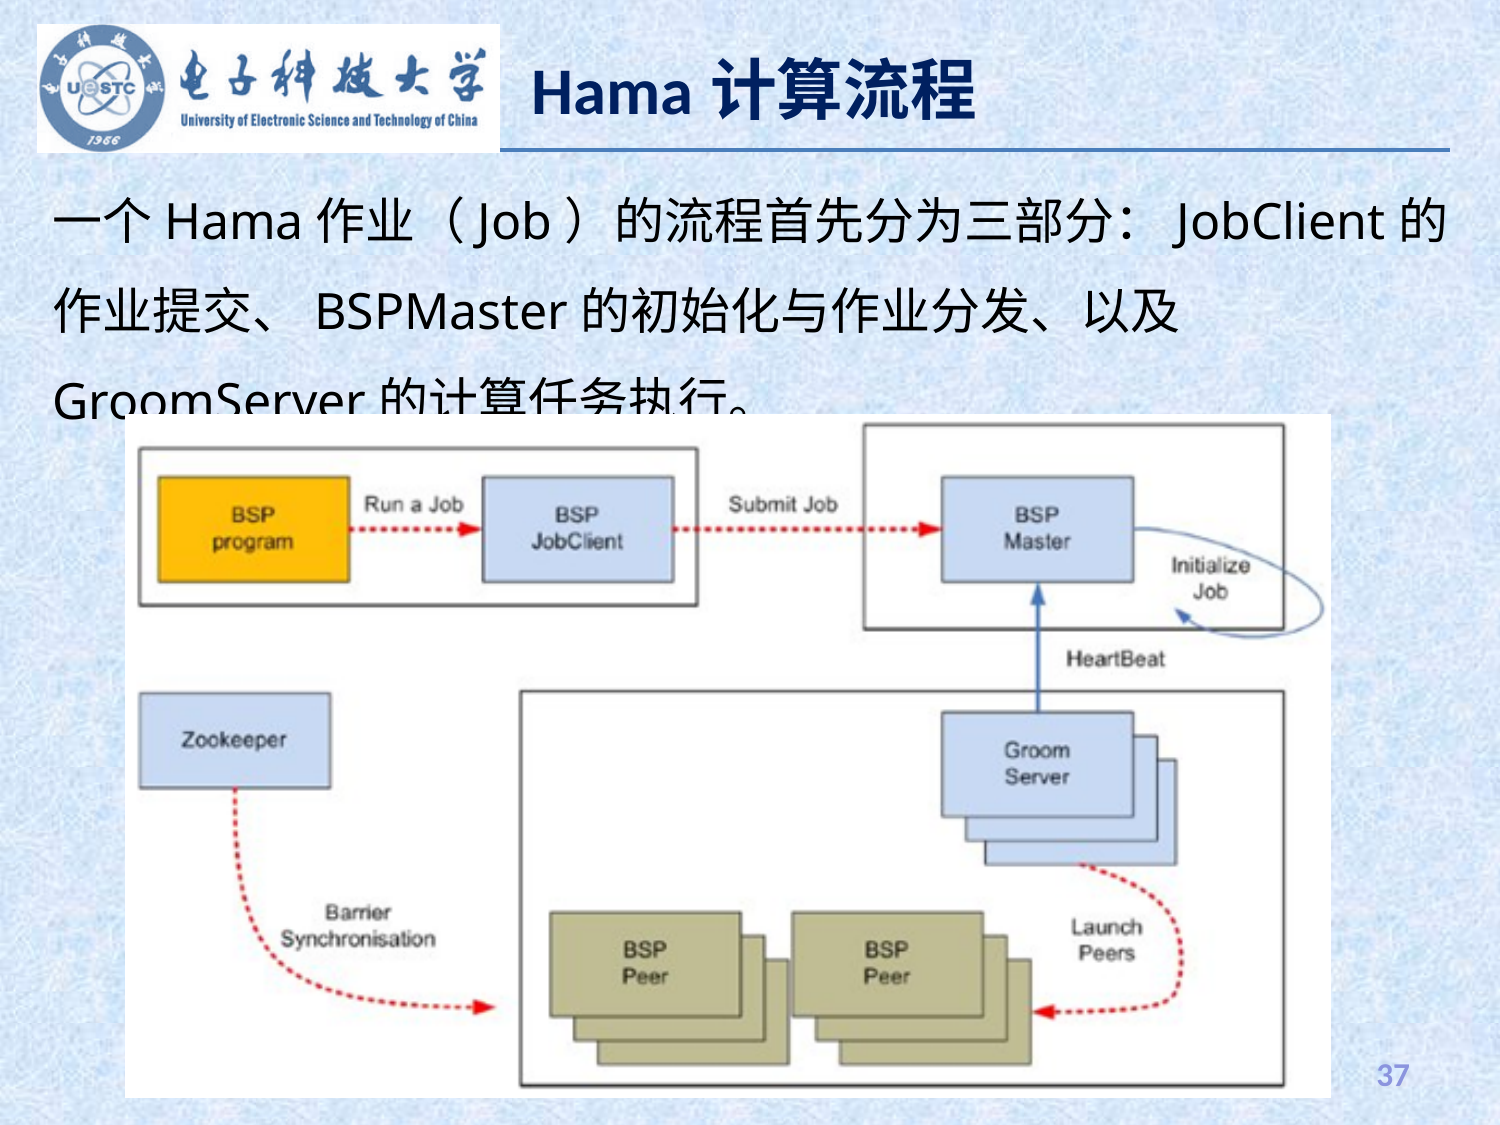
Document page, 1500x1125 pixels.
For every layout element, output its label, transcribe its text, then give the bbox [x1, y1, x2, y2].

picture [0, 0, 1500, 1125]
text_box 一个Hama作业（Job）的流程首先分为三部分：JobClient的作业提交、BSPMaster的初始化与作业分发、以及GroomServer的计算任务执行。 [37, 152, 1474, 438]
text_box Hama计算流程 [517, 40, 1430, 136]
slide_number 37 [1334, 1042, 1425, 1103]
